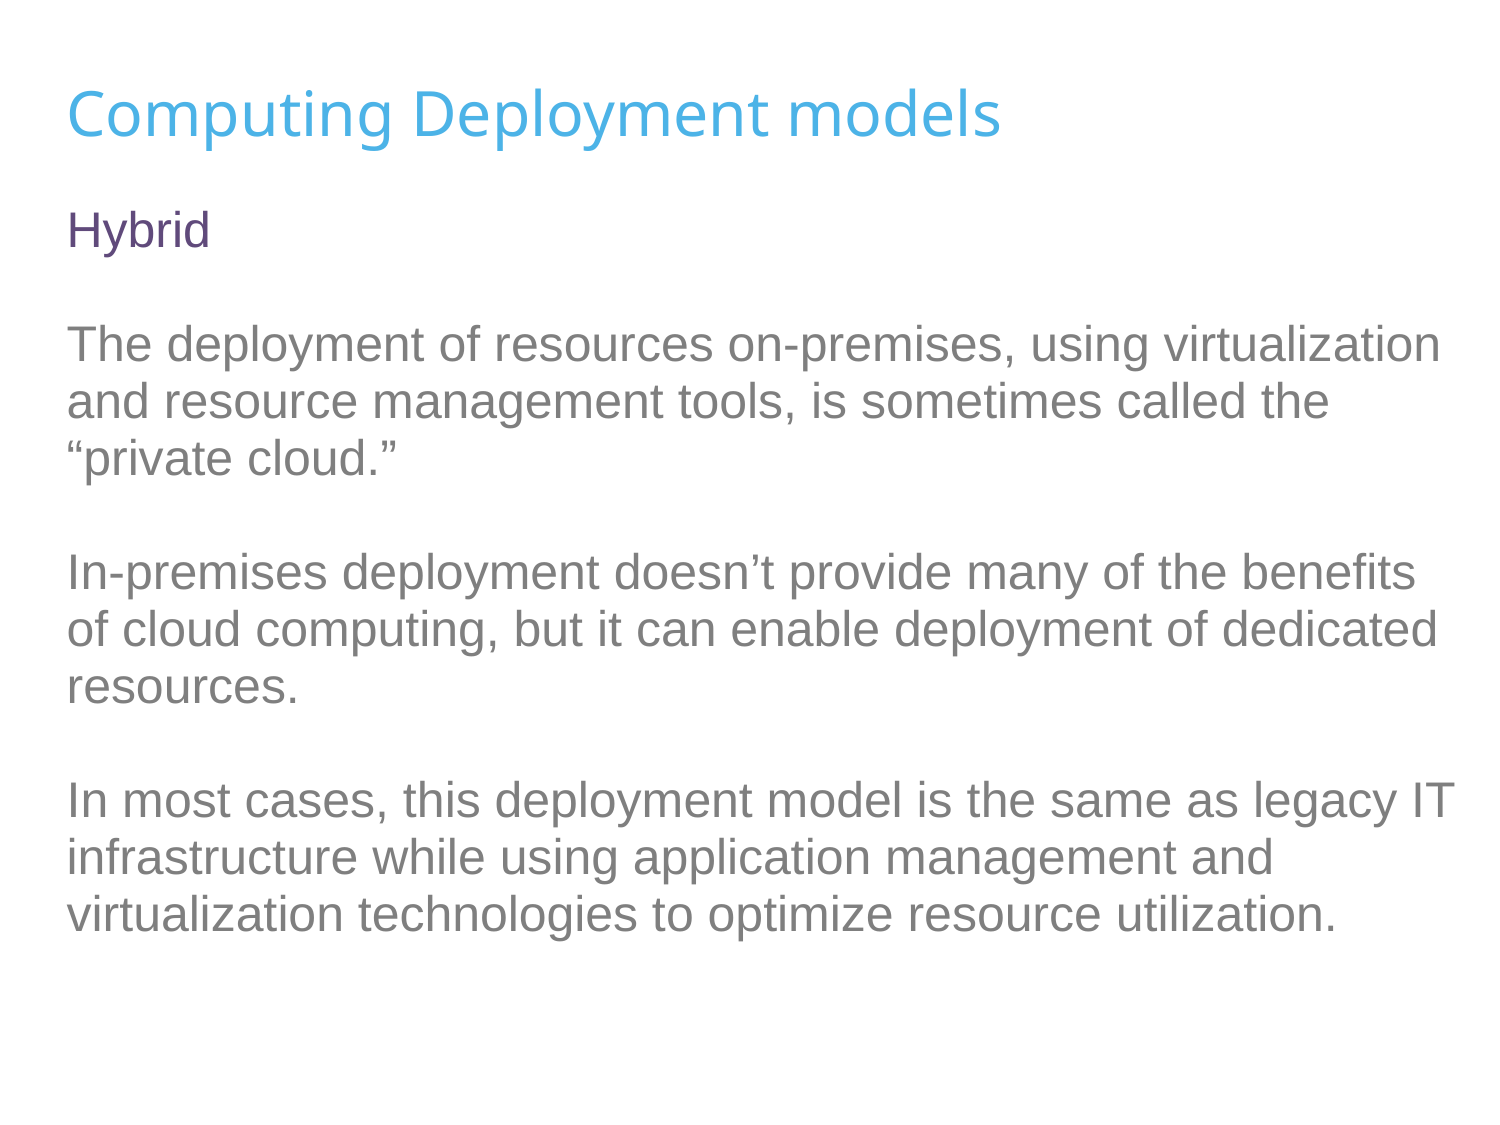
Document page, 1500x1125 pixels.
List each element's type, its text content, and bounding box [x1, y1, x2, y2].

text_box Hybrid The deployment of resources on-premises, using virtualization and resource management tools, is sometimes called the “private cloud.” In-premises deployment doesn’t provide many of the benefits of cloud computing, but it can enable deployment of dedicated resources. In most cases, this deployment model is the same as legacy IT infrastructure while using application management and virtualization technologies to optimize resource utilization. [51, 194, 1472, 1066]
text_box Computing Deployment models [51, 69, 1413, 158]
